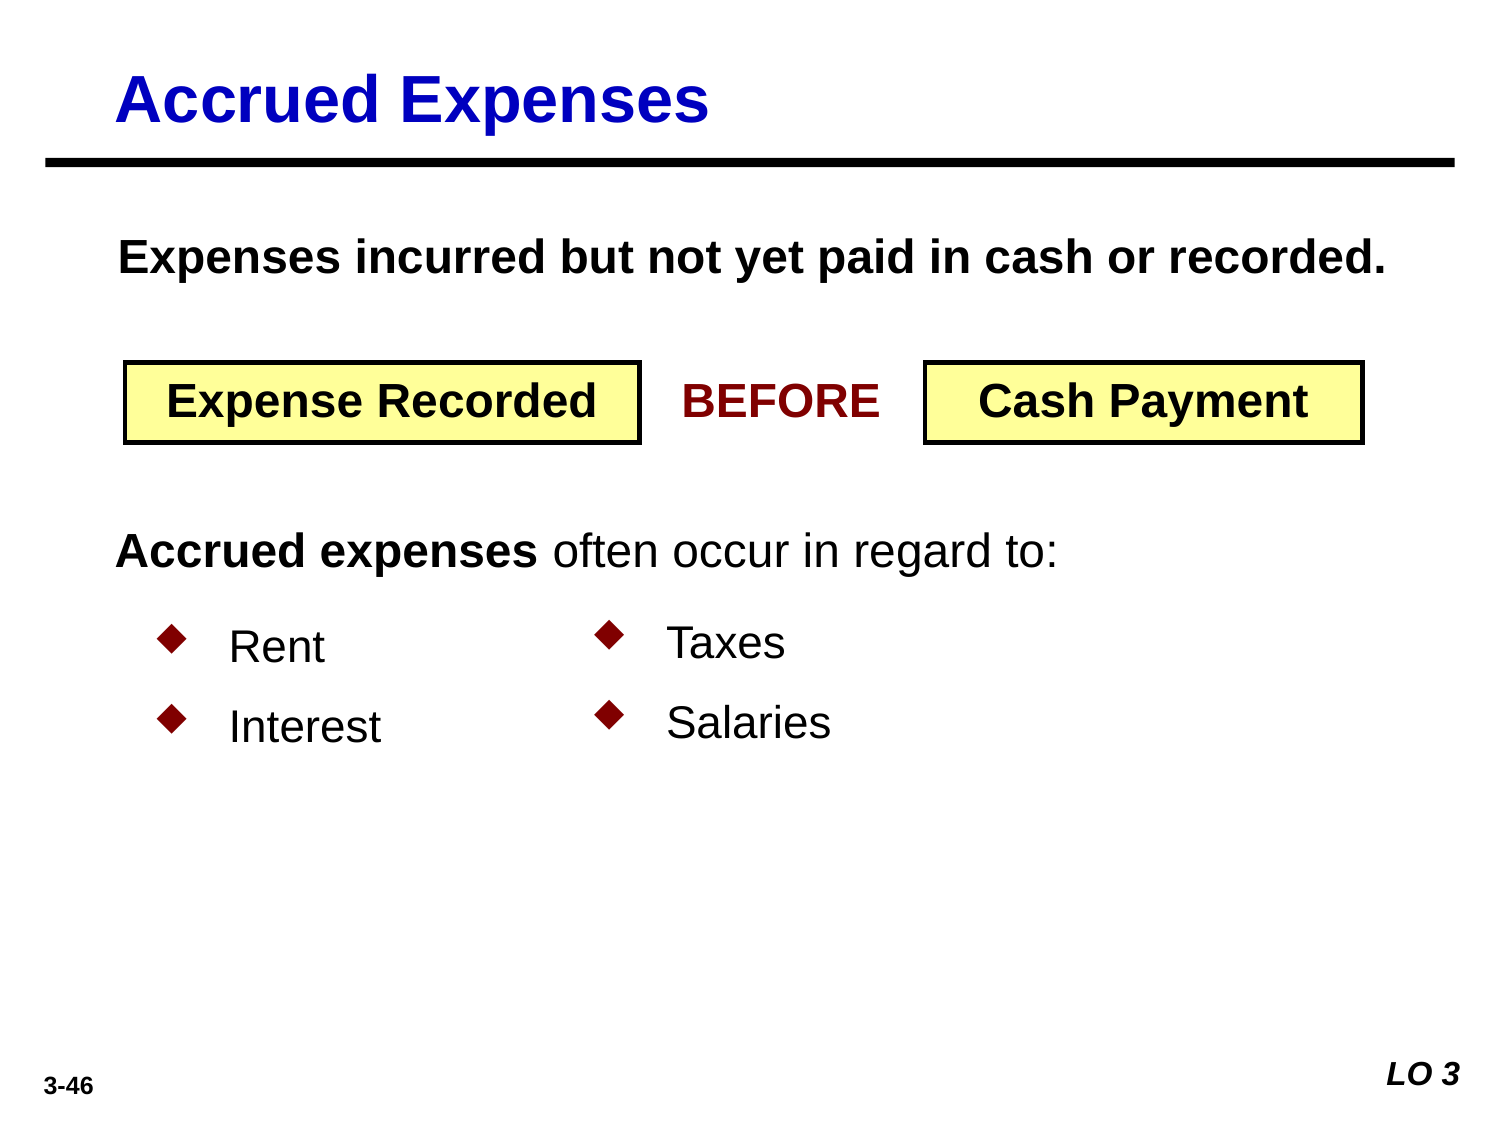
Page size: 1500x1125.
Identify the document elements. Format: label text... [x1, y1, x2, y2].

text_box Accrued expenses often occur in regard to: [99, 512, 1138, 585]
list Expenses incurred but not yet paid in cash or recorded. [86, 211, 1451, 301]
text_box Rent Interest [99, 608, 600, 759]
text_box Expense Recorded [125, 362, 640, 443]
text_box LO 3 [1324, 1044, 1475, 1100]
text_box Taxes Salaries [537, 605, 1325, 756]
text_box BEFORE [662, 362, 900, 435]
text_box Accrued Expenses [99, 50, 1450, 142]
text_box Cash Payment [924, 362, 1363, 443]
